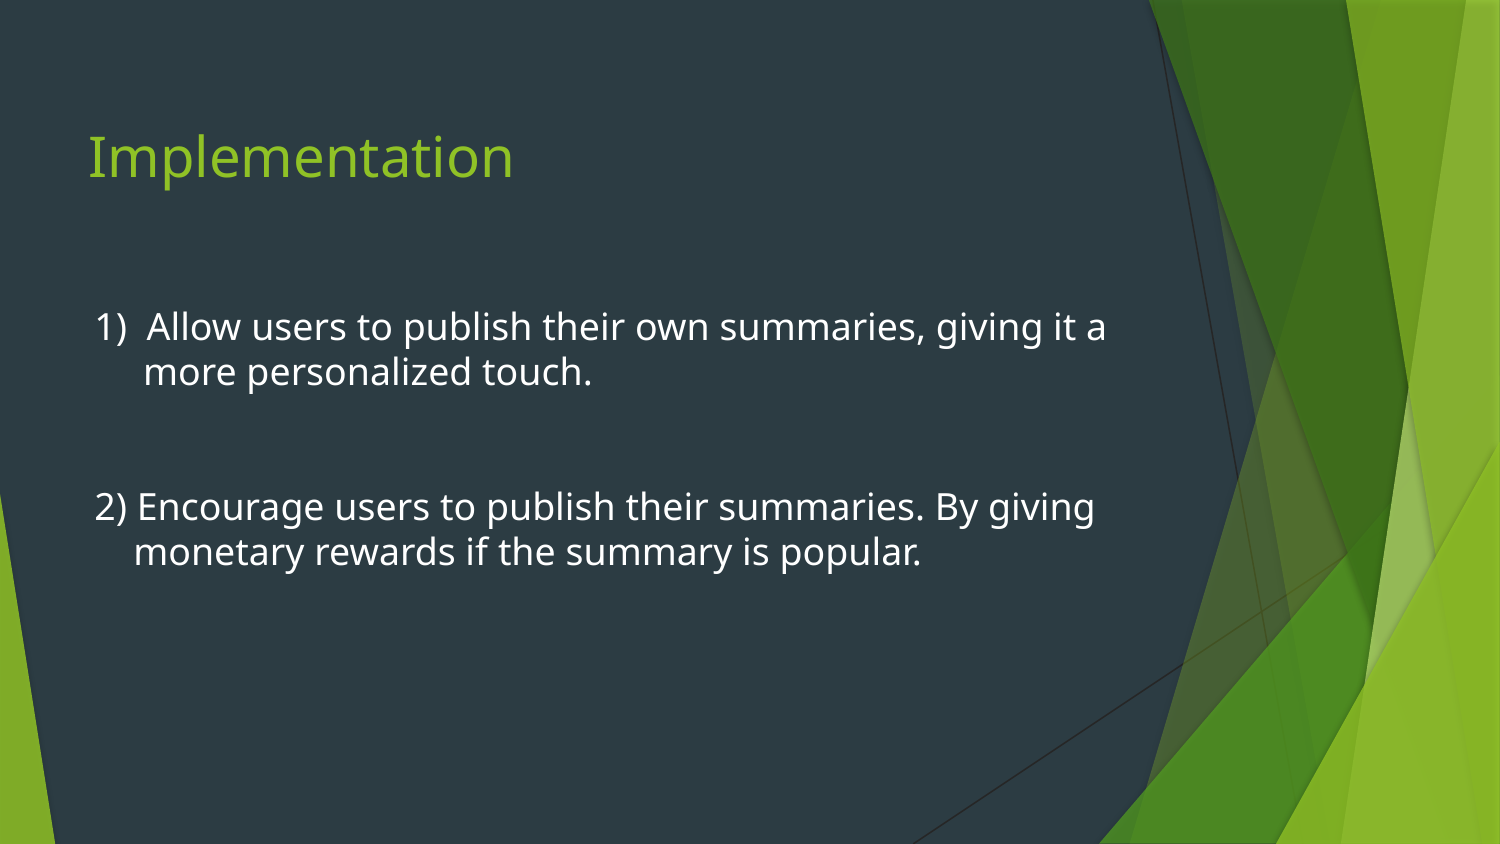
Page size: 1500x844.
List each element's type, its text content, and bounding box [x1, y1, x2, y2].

text_box 1) Allow users to publish their own summaries, giving it a more personalized touch. 2) Encourage users to publish their summaries. By giving monetary rewards if the summary is popular. [79, 295, 1164, 626]
title Implementation [73, 60, 827, 249]
